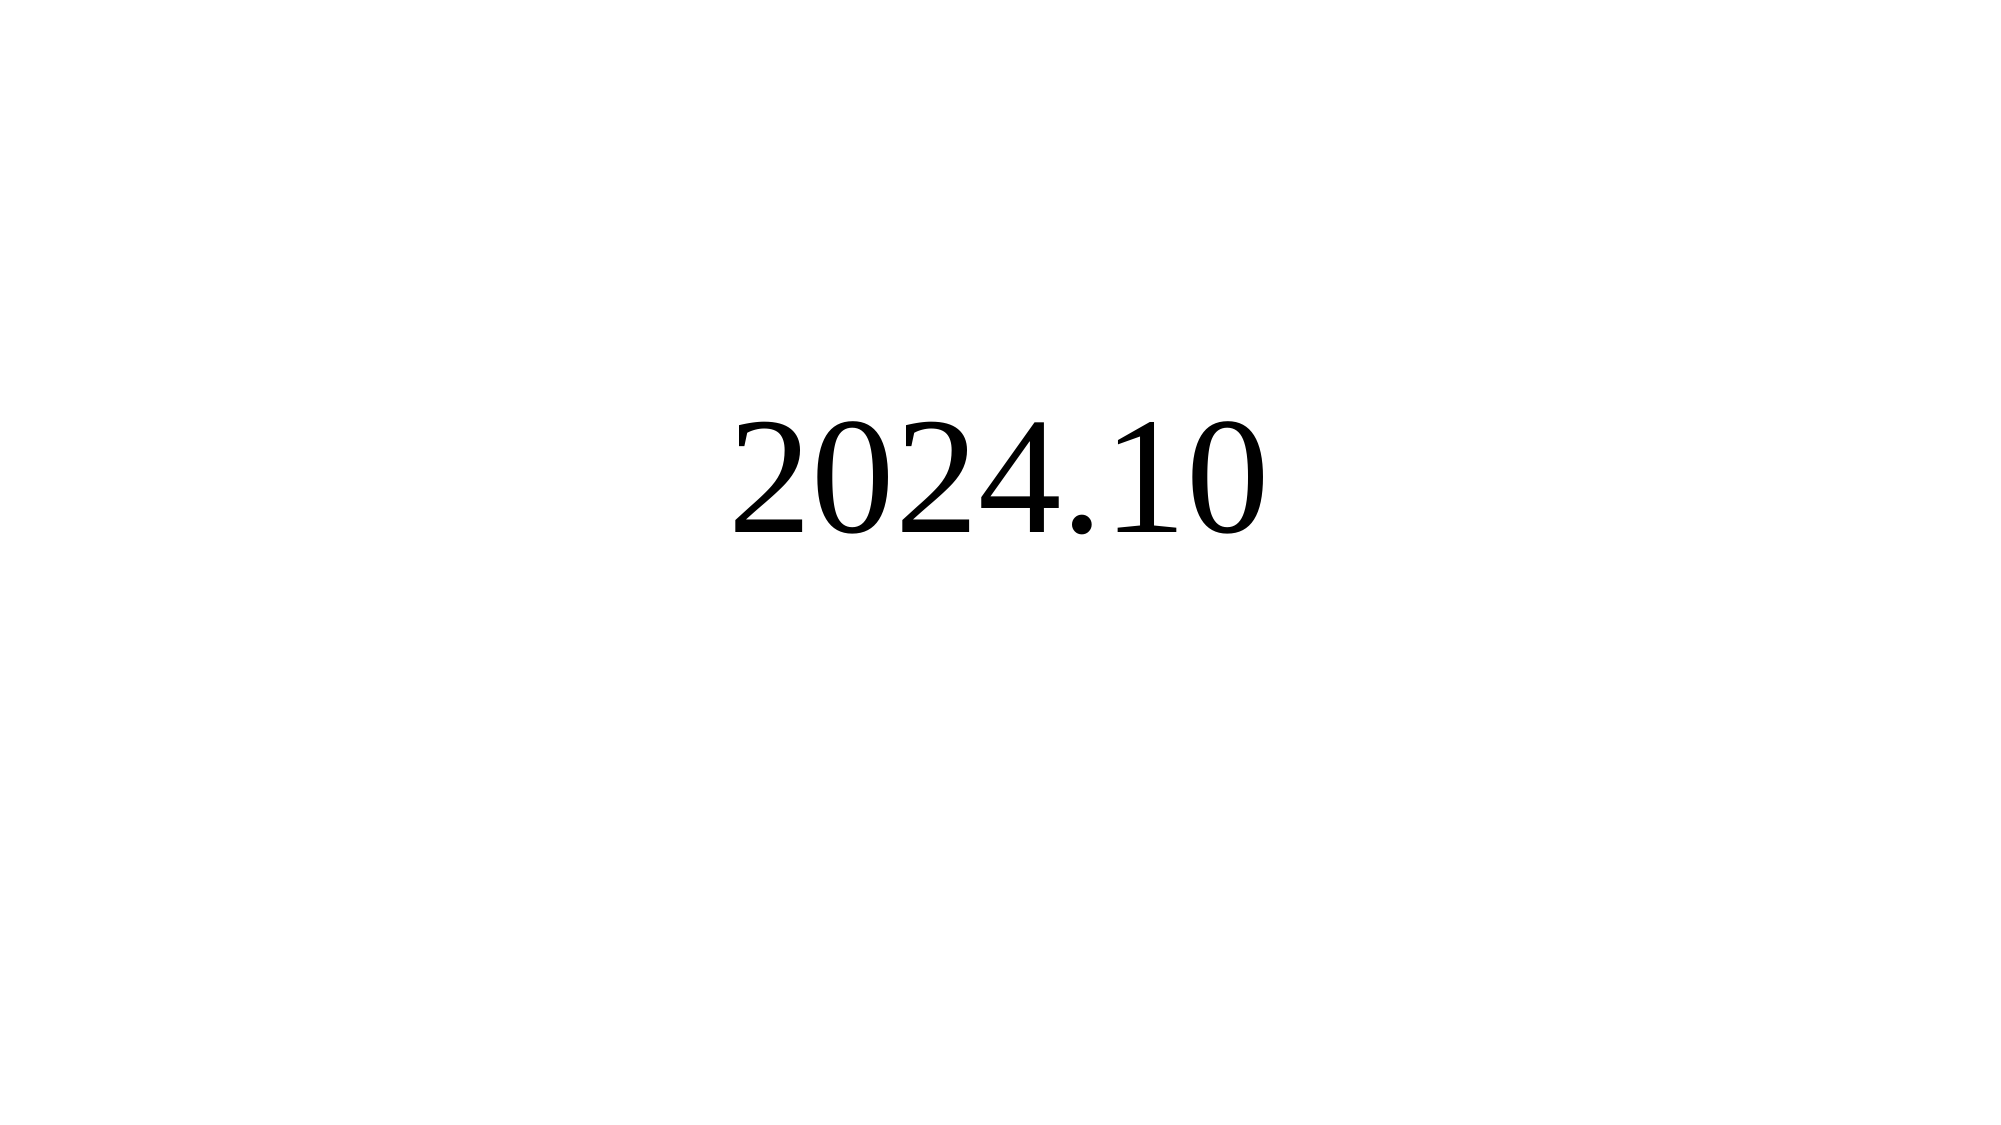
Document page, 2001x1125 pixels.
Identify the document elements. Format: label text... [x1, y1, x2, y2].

title 2024.10 [249, 184, 1750, 576]
